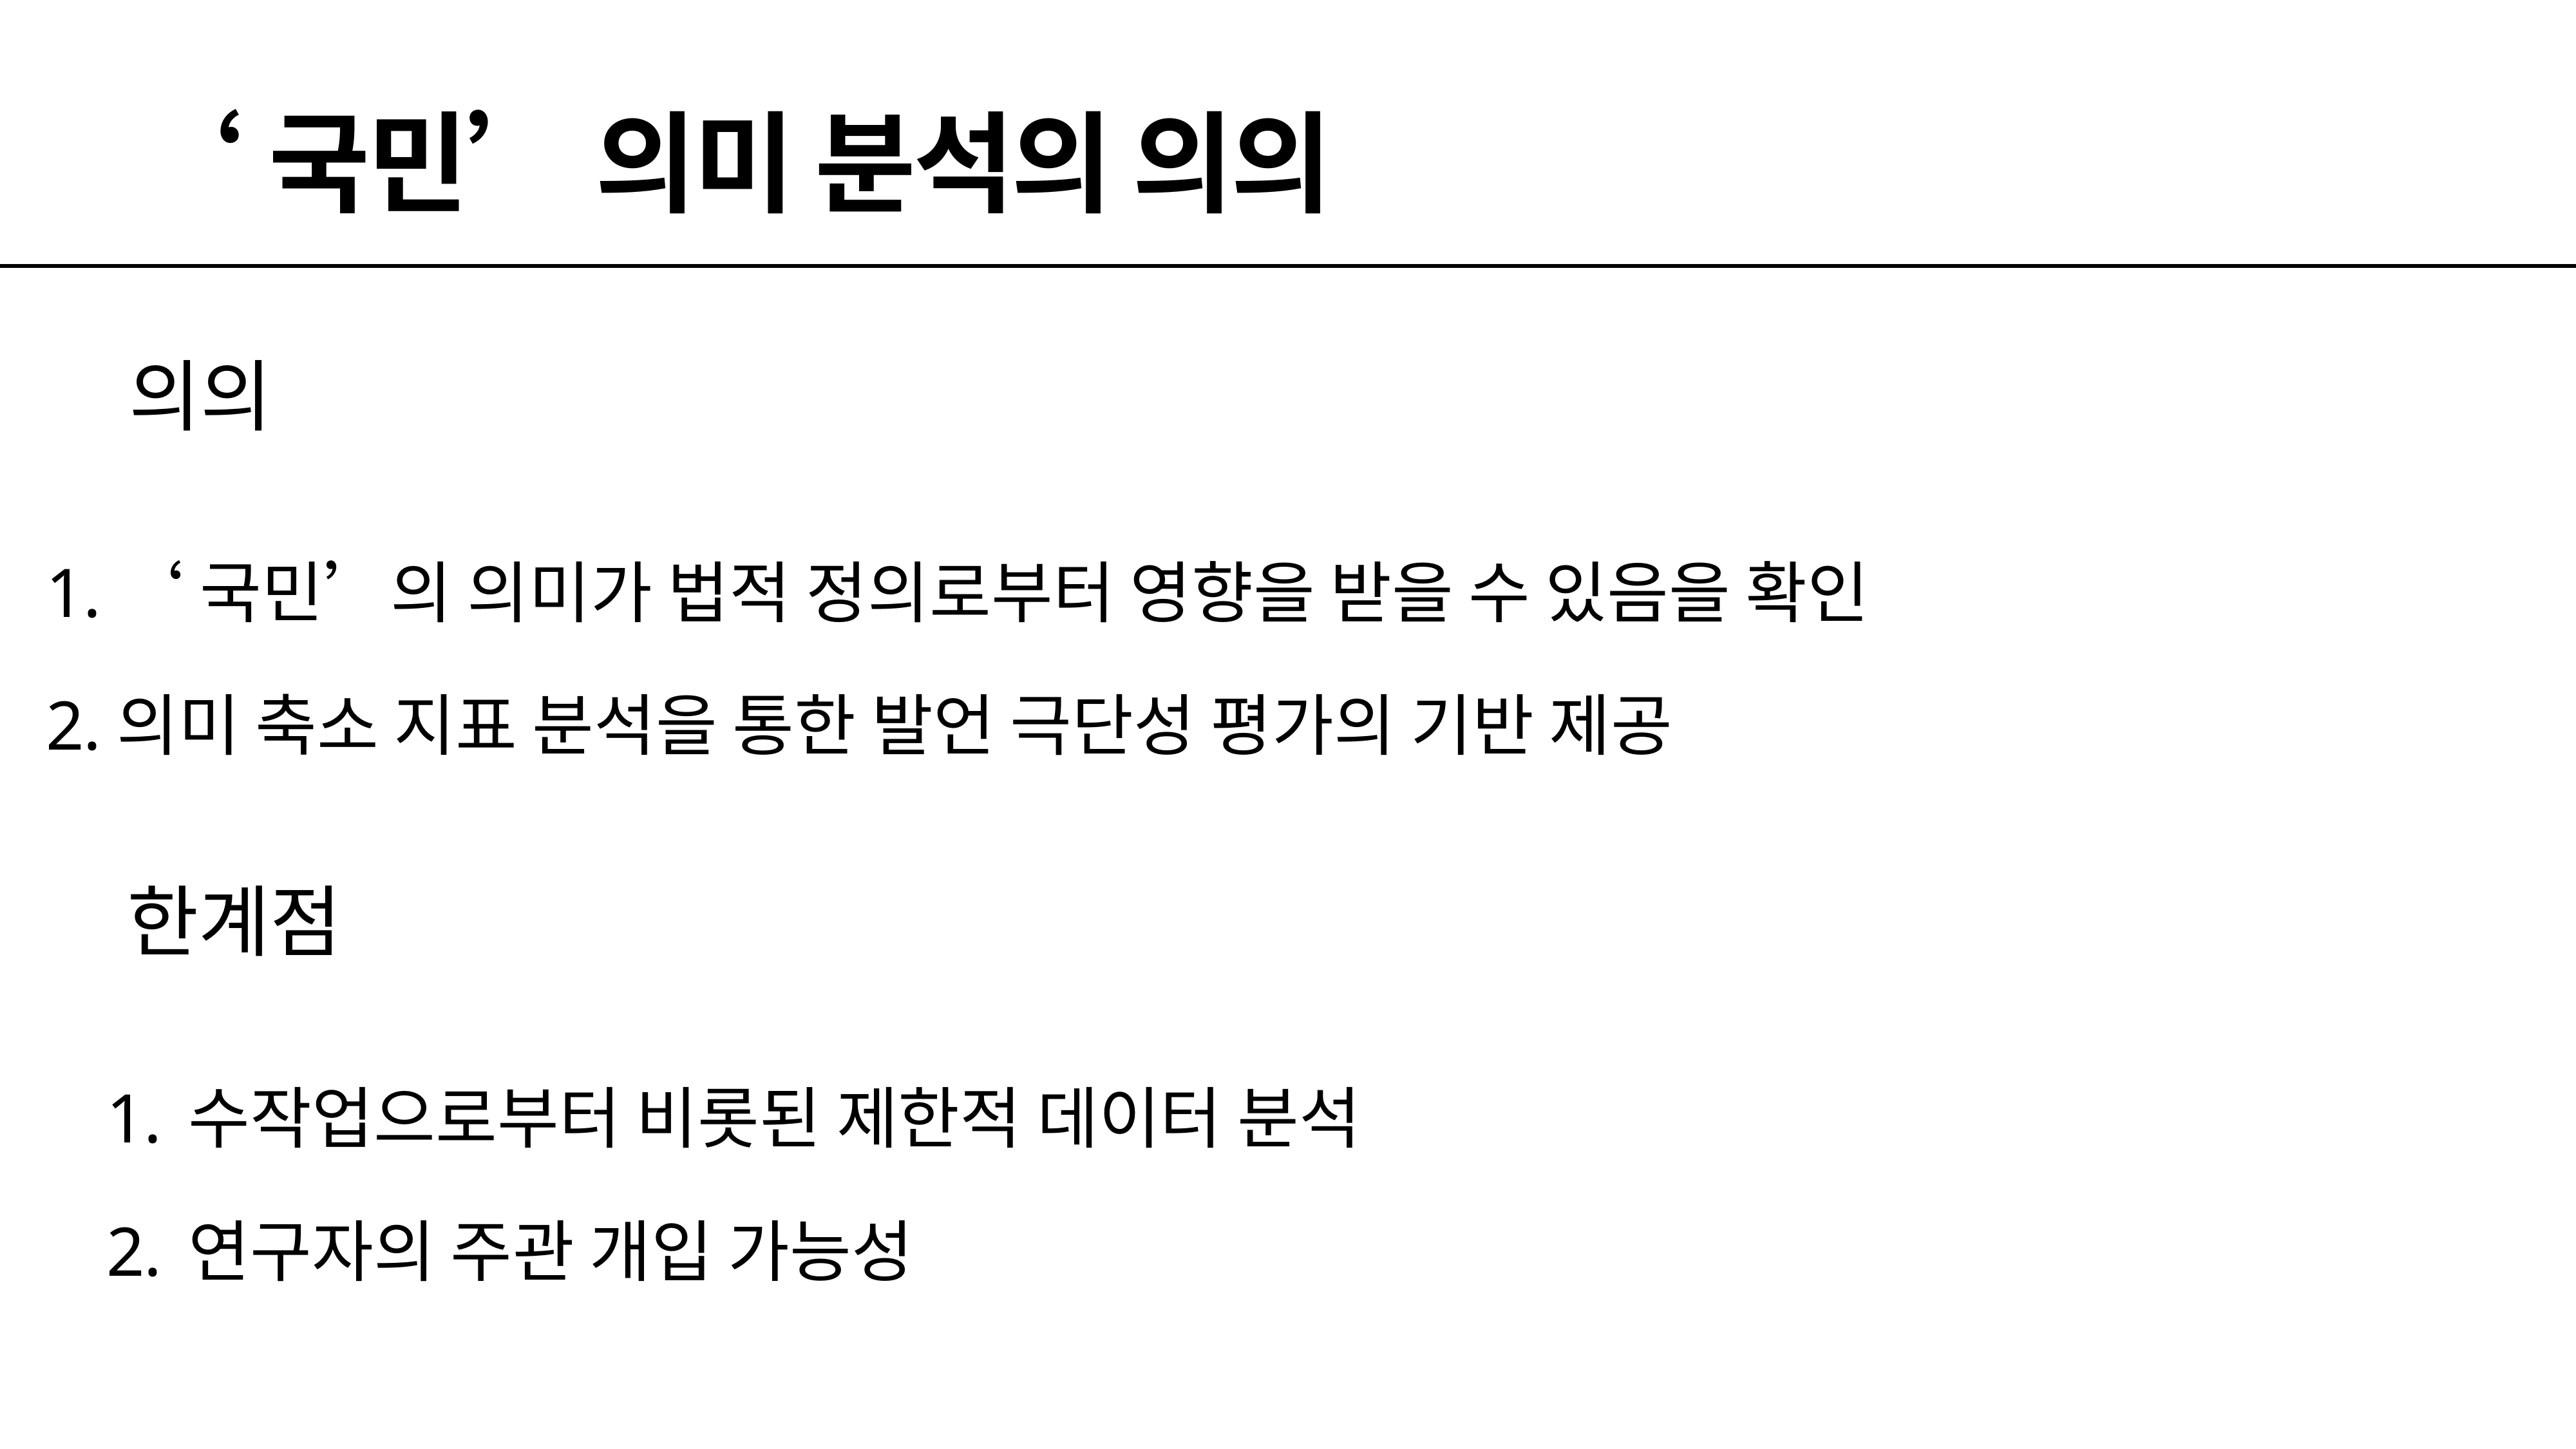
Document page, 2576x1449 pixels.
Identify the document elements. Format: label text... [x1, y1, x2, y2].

text_box 한계점 [122, 877, 347, 972]
text_box 수작업으로부터 비롯된 제한적 데이터 분석 연구자의 주관 개입 가능성 [101, 1079, 1367, 1296]
text_box 의의 [124, 352, 278, 447]
text_box ‘국민’의 의미가 법적 정의로부터 영향을 받을 수 있음을 확인 의미 축소 지표 분석을 통한 발언 극단성 평가의 기반 제공 [41, 554, 1876, 770]
title ‘국민’ 의미 분석의 의의 [127, 113, 2449, 266]
